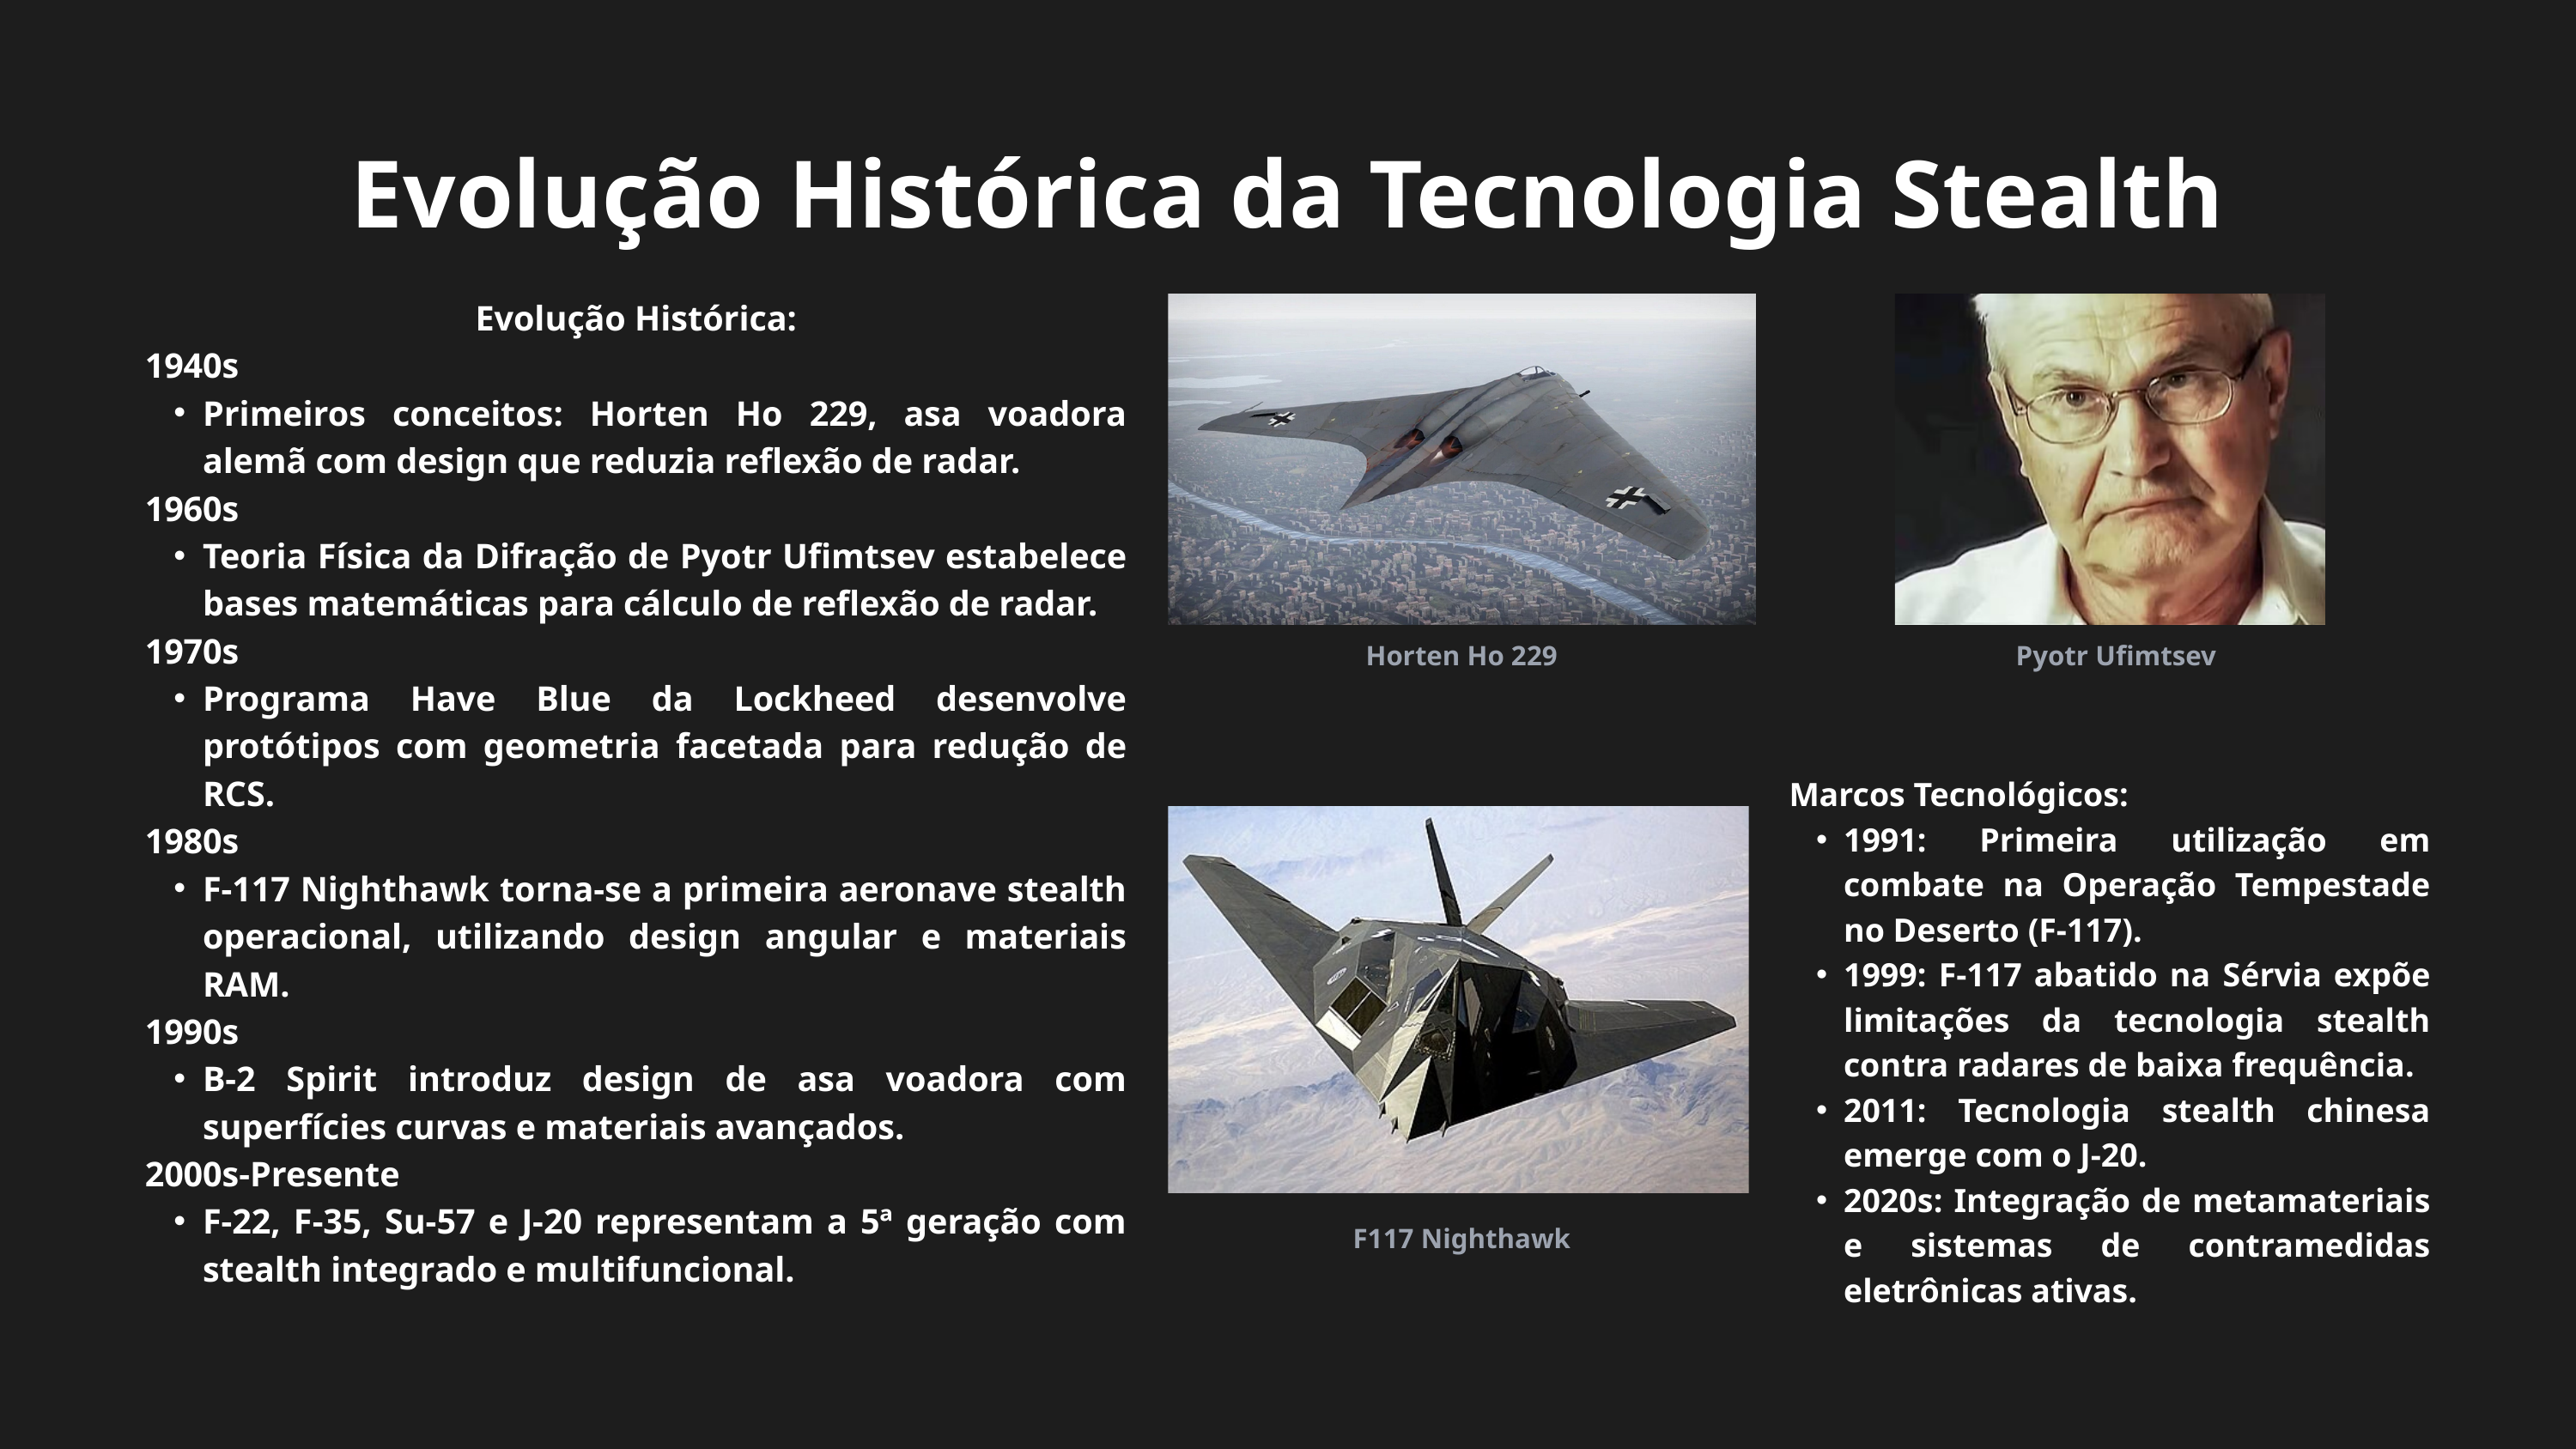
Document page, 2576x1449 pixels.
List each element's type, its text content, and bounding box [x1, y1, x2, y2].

text_box [1894, 294, 2325, 625]
text_box Evolução Histórica da Tecnologia Stealth [144, 116, 2432, 247]
text_box F117 Nighthawk [1253, 1216, 1671, 1255]
text_box Marcos Tecnológicos: 1991: Primeira utilização em combate na Operação Tempestade no Deserto (F-117). 1999: F-117 abatido na Sérvia expõe limitações da tecnologia stealth contra radares de baixa frequência. 2011: Tecnologia stealth chinesa emerge com o J-20. 2020s: Integração de metamateriais e sistemas de contramedidas eletrônicas ativas. [1789, 767, 2432, 1309]
text_box Horten Ho 229 [1253, 633, 1671, 671]
text_box [1168, 806, 1749, 1193]
text_box Pyotr Ufimtsev [1907, 633, 2325, 671]
text_box [1168, 294, 1756, 625]
text_box Evolução Histórica: 1940s Primeiros conceitos: Horten Ho 229, asa voadora alemã com design que reduzia reflexão de radar. 1960s Teoria Física da Difração de Pyotr Ufimtsev estabelece bases matemáticas para cálculo de reflexão de radar. 1970s Programa Have Blue da Lockheed desenvolve protótipos com geometria facetada para redução de RCS. 1980s F-117 Nighthawk torna-se a primeira aeronave stealth operacional, utilizando design angular e materiais RAM. 1990s B-2 Spirit introduz design de asa voadora com superfícies curvas e materiais avançados. 2000s-Presente F-22, F-35, Su-57 e J-20 representam a 5ª geração com stealth integrado e multifuncional. [144, 290, 1128, 1289]
